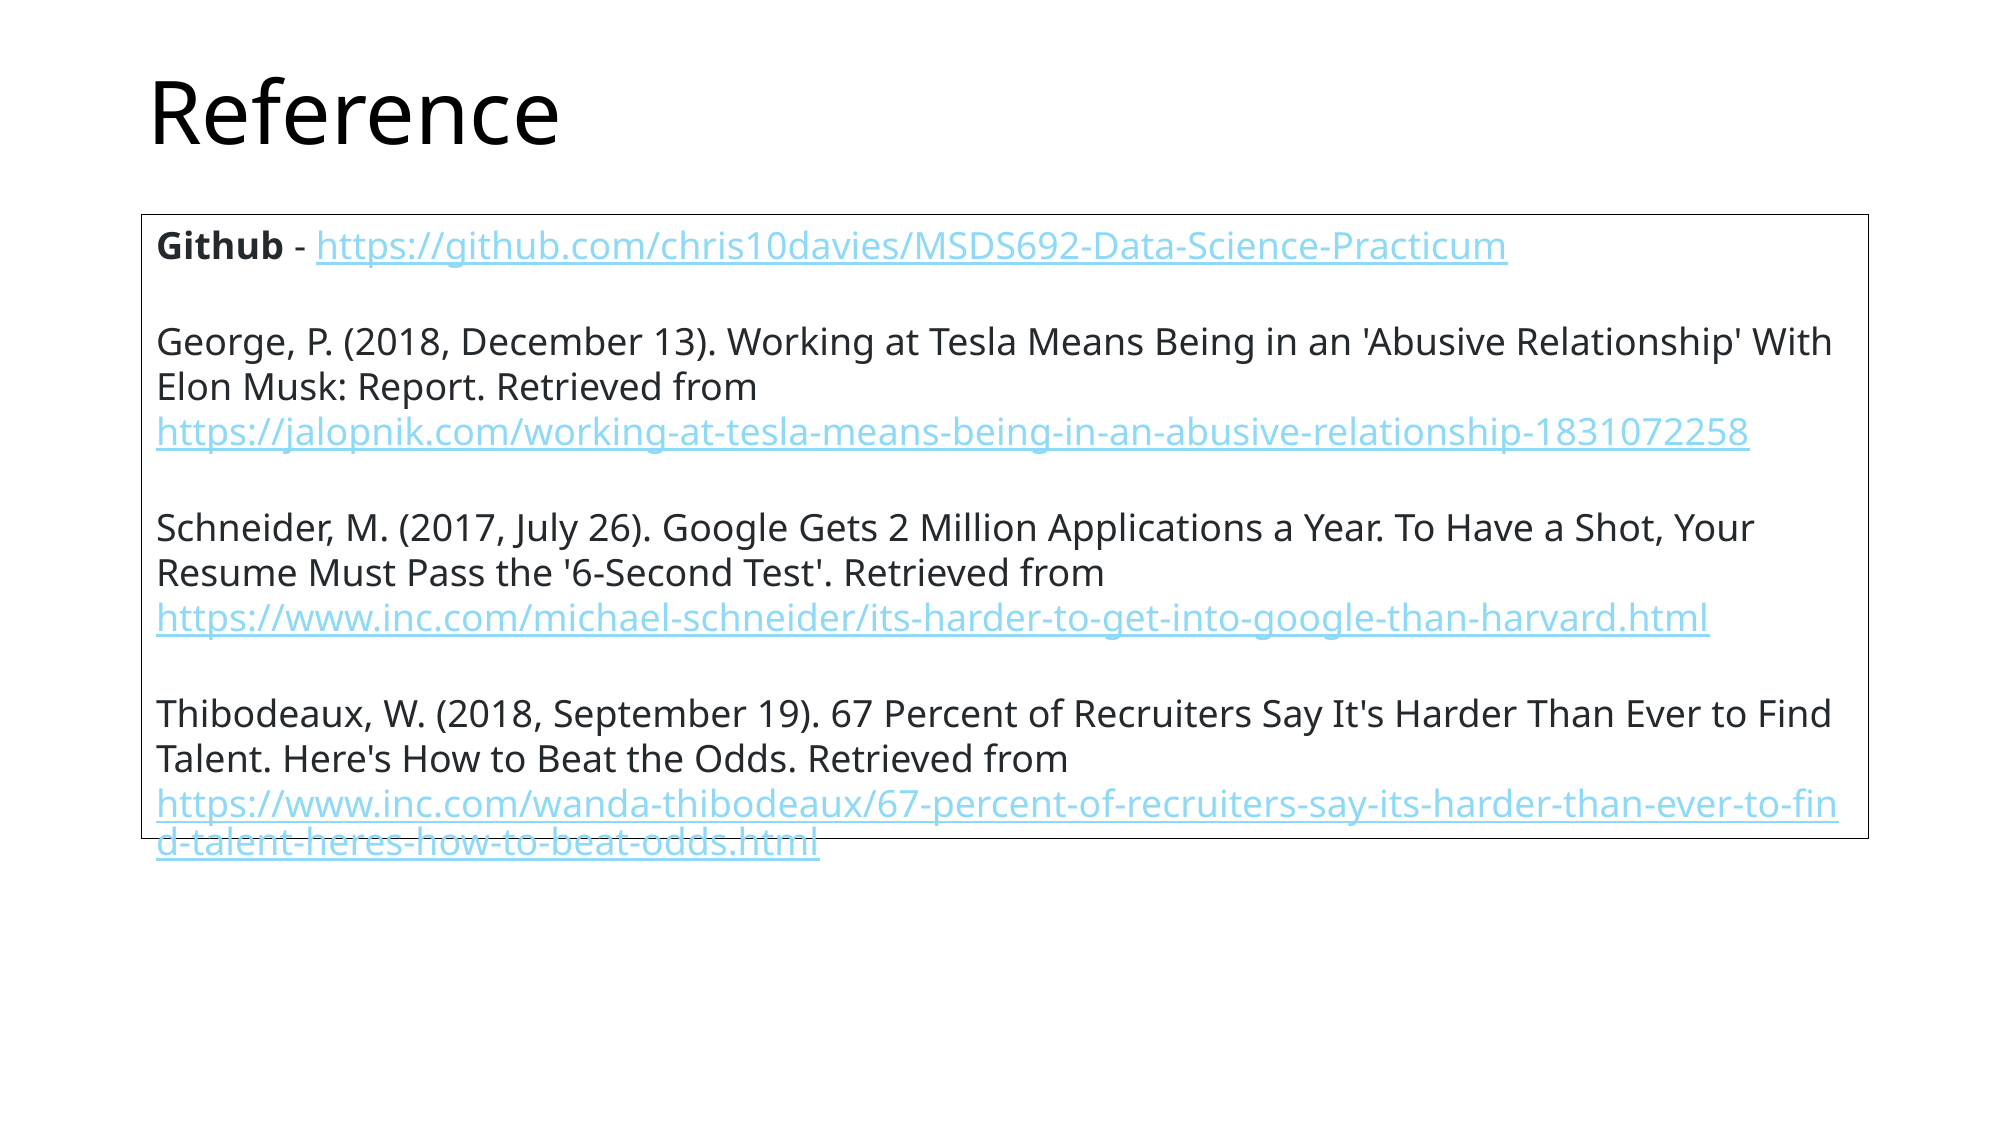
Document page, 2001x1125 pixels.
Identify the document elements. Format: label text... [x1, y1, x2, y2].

title Reference [132, 61, 1142, 172]
text_box Github - https://github.com/chris10davies/MSDS692-Data-Science-Practicum George, P. (2018, December 13). Working at Tesla Means Being in an 'Abusive Relationship' With Elon Musk: Report. Retrieved from https://jalopnik.com/working-at-tesla-means-being-in-an-abusive-relationship-1831072258 Schneider, M. (2017, July 26). Google Gets 2 Million Applications a Year. To Have a Shot, Your Resume Must Pass the '6-Second Test'. Retrieved from https://www.inc.com/michael-schneider/its-harder-to-get-into-google-than-harvard.html Thibodeaux, W. (2018, September 19). 67 Percent of Recruiters Say It's Harder Than Ever to Find Talent. Here's How to Beat the Odds. Retrieved from https://www.inc.com/wanda-thibodeaux/67-percent-of-recruiters-say-its-harder-than-ever-to-find-talent-heres-how-to-beat-odds.html [141, 214, 1869, 839]
